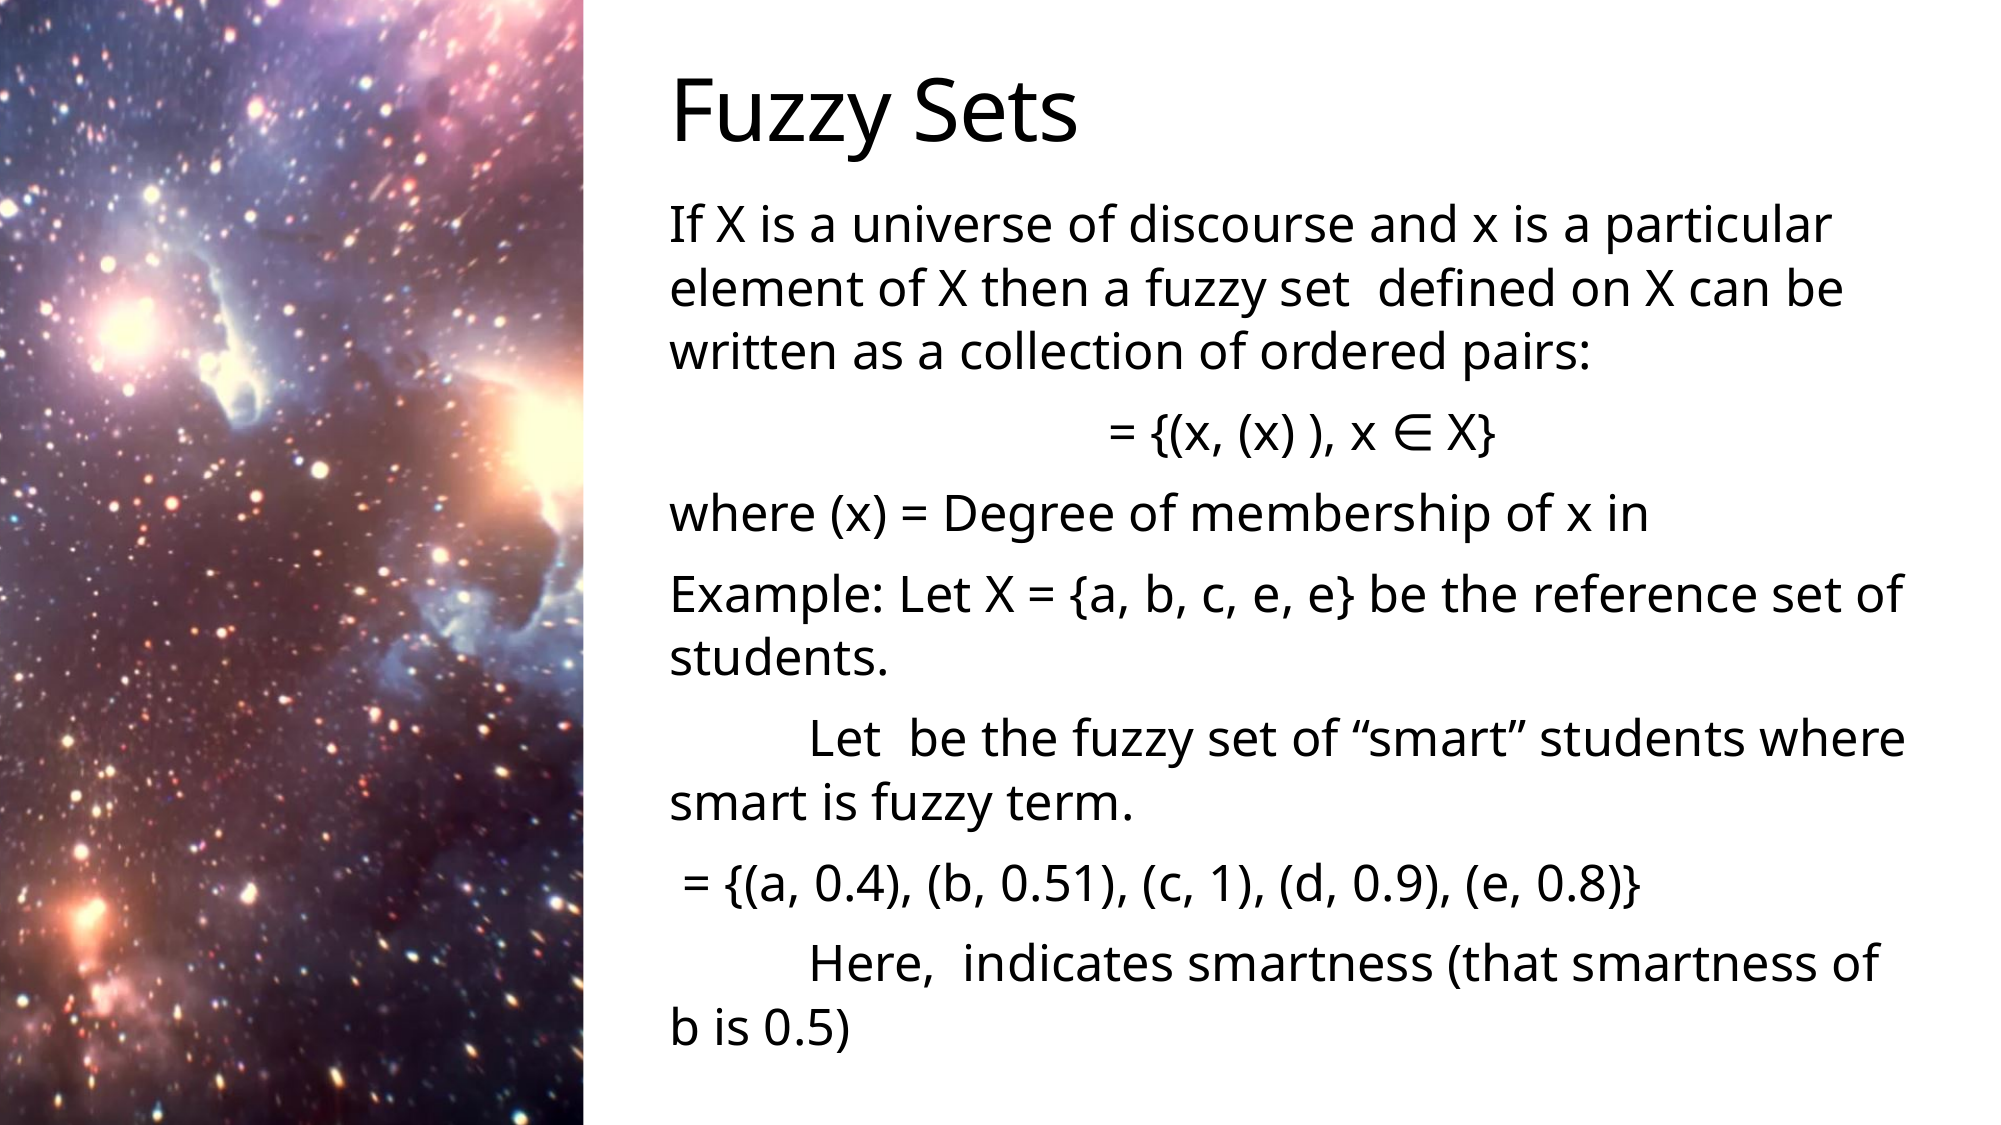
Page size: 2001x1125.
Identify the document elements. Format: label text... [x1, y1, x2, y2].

text_box [584, 0, 2000, 1125]
title Fuzzy Sets [654, 53, 1519, 275]
picture [0, 0, 584, 1125]
